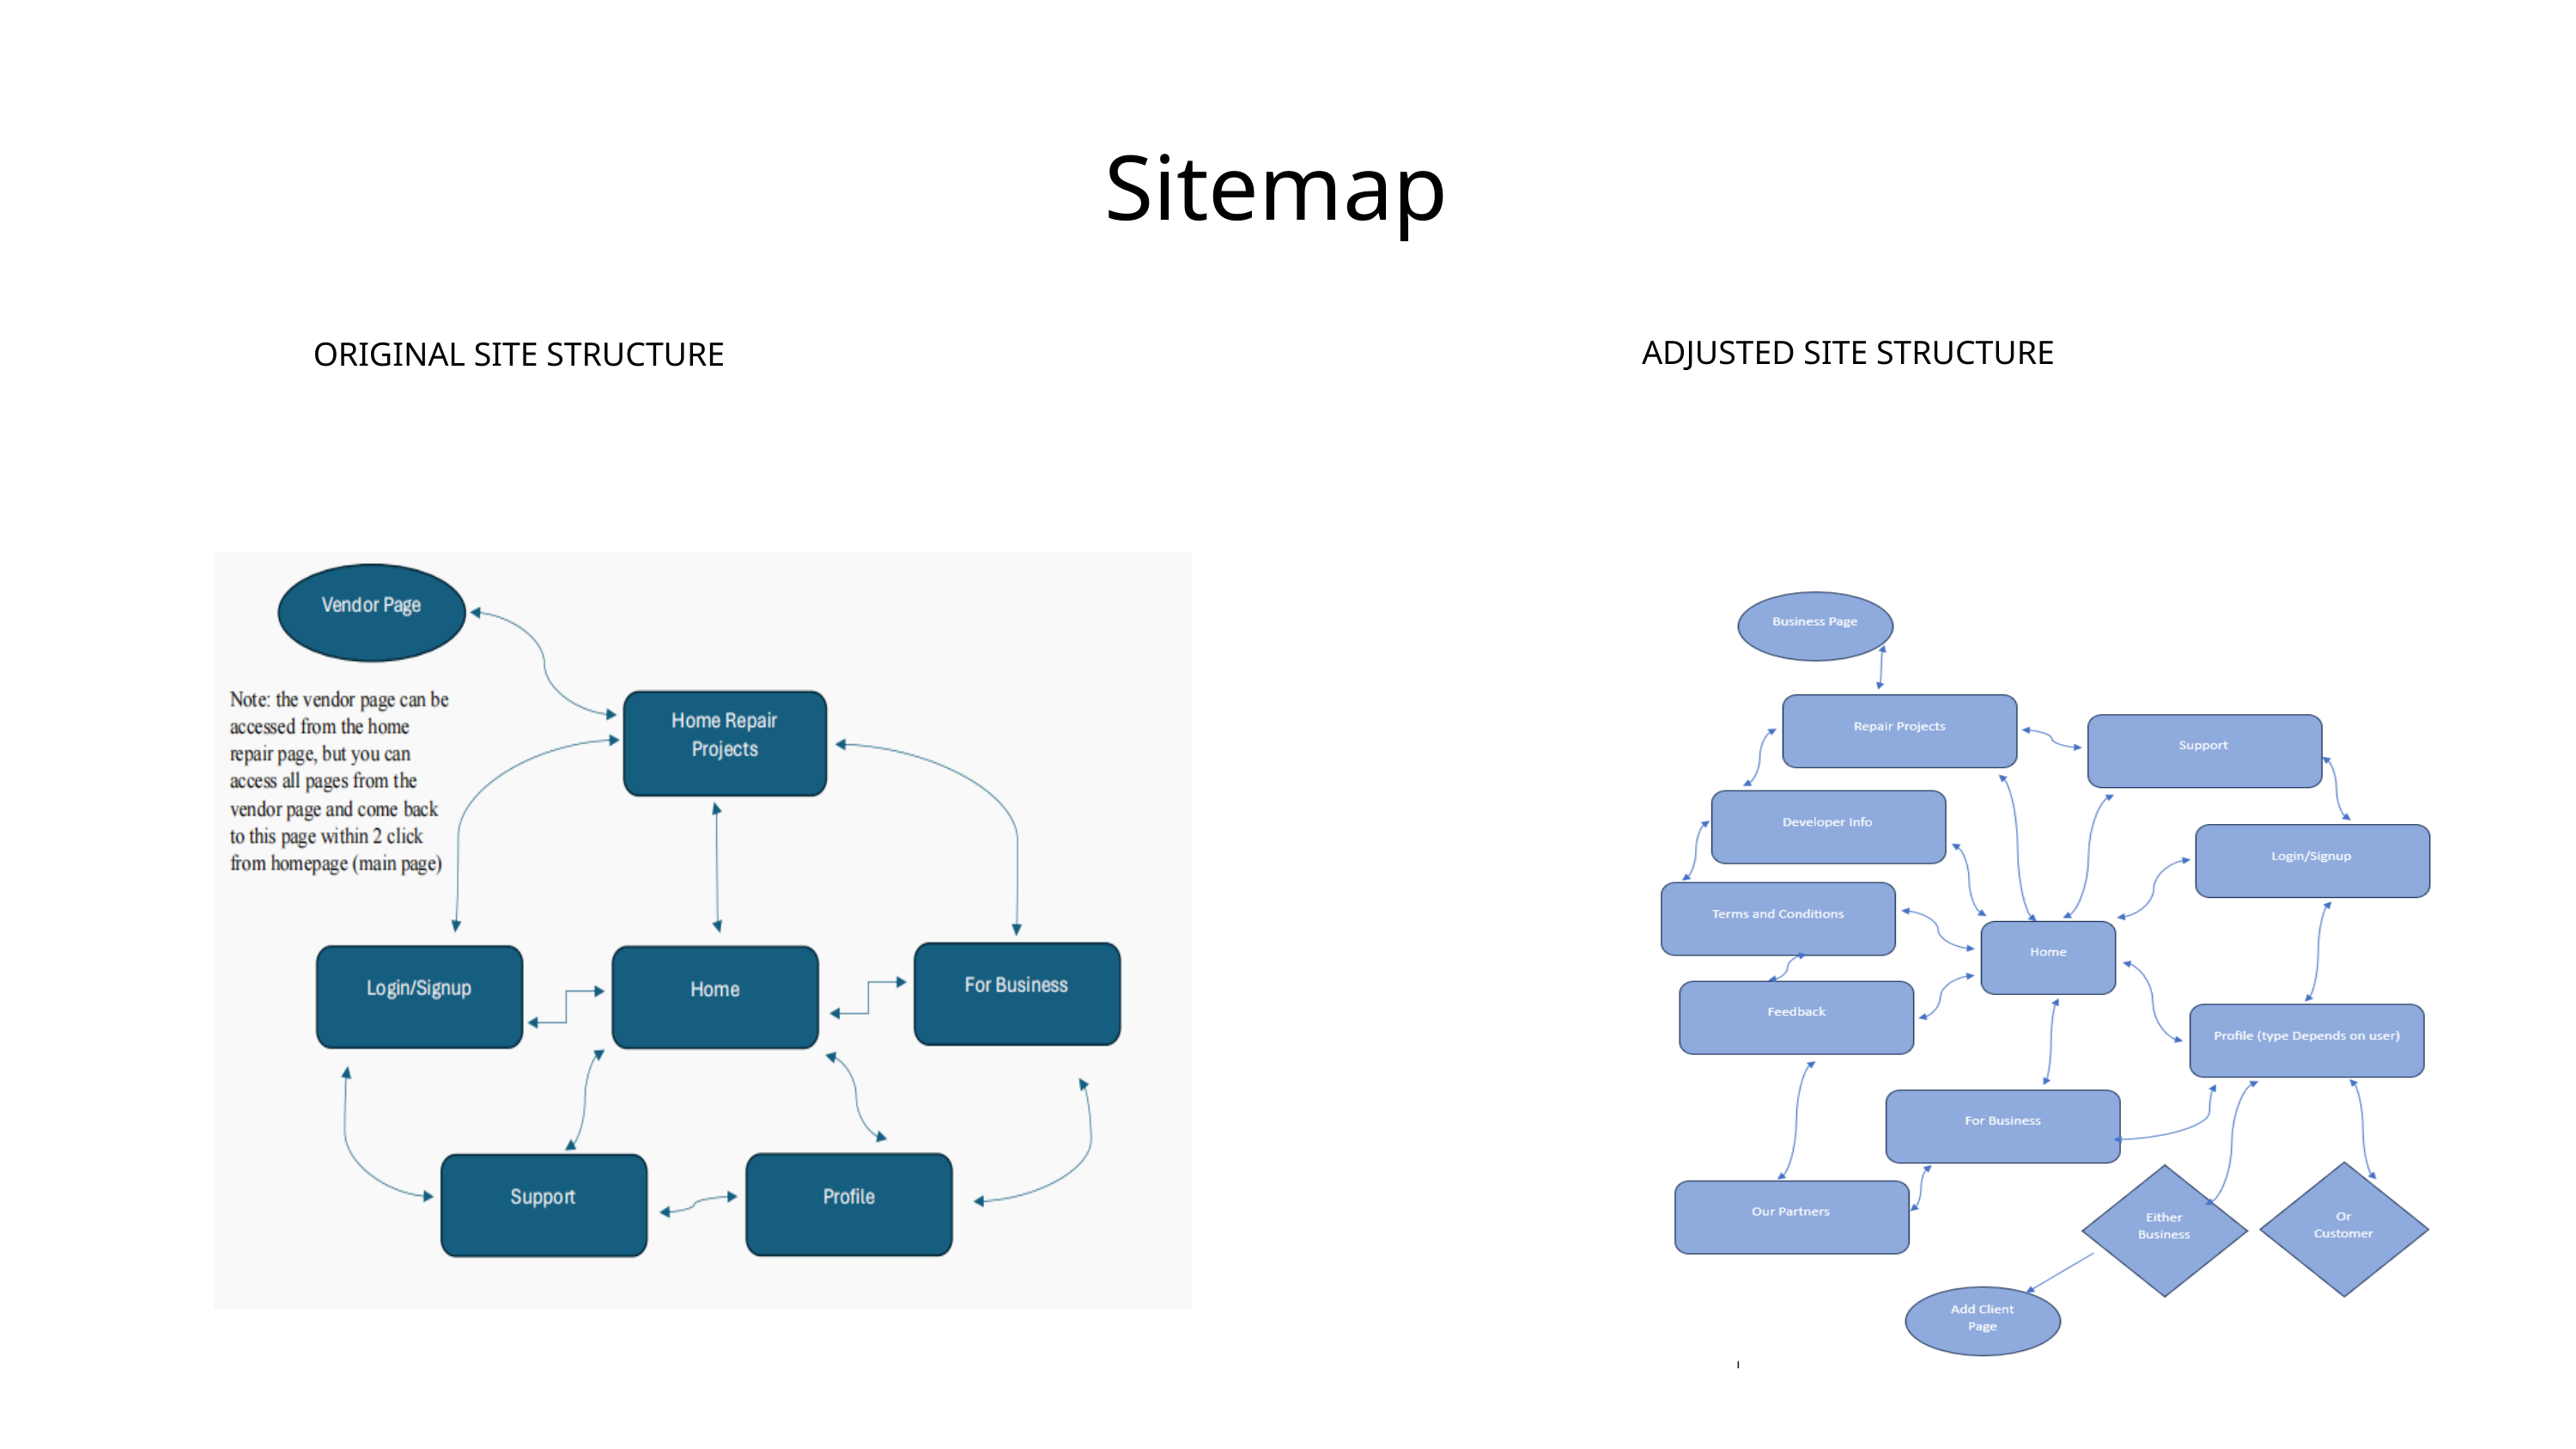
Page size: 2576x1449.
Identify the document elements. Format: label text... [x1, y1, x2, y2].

picture [214, 552, 1192, 1310]
picture [1652, 584, 2442, 1368]
text_box ADJUSTED SITE STRUCTURE [1629, 325, 2576, 378]
text_box Sitemap [144, 112, 2432, 239]
text_box ORIGINAL SITE STRUCTURE [301, 327, 1052, 379]
